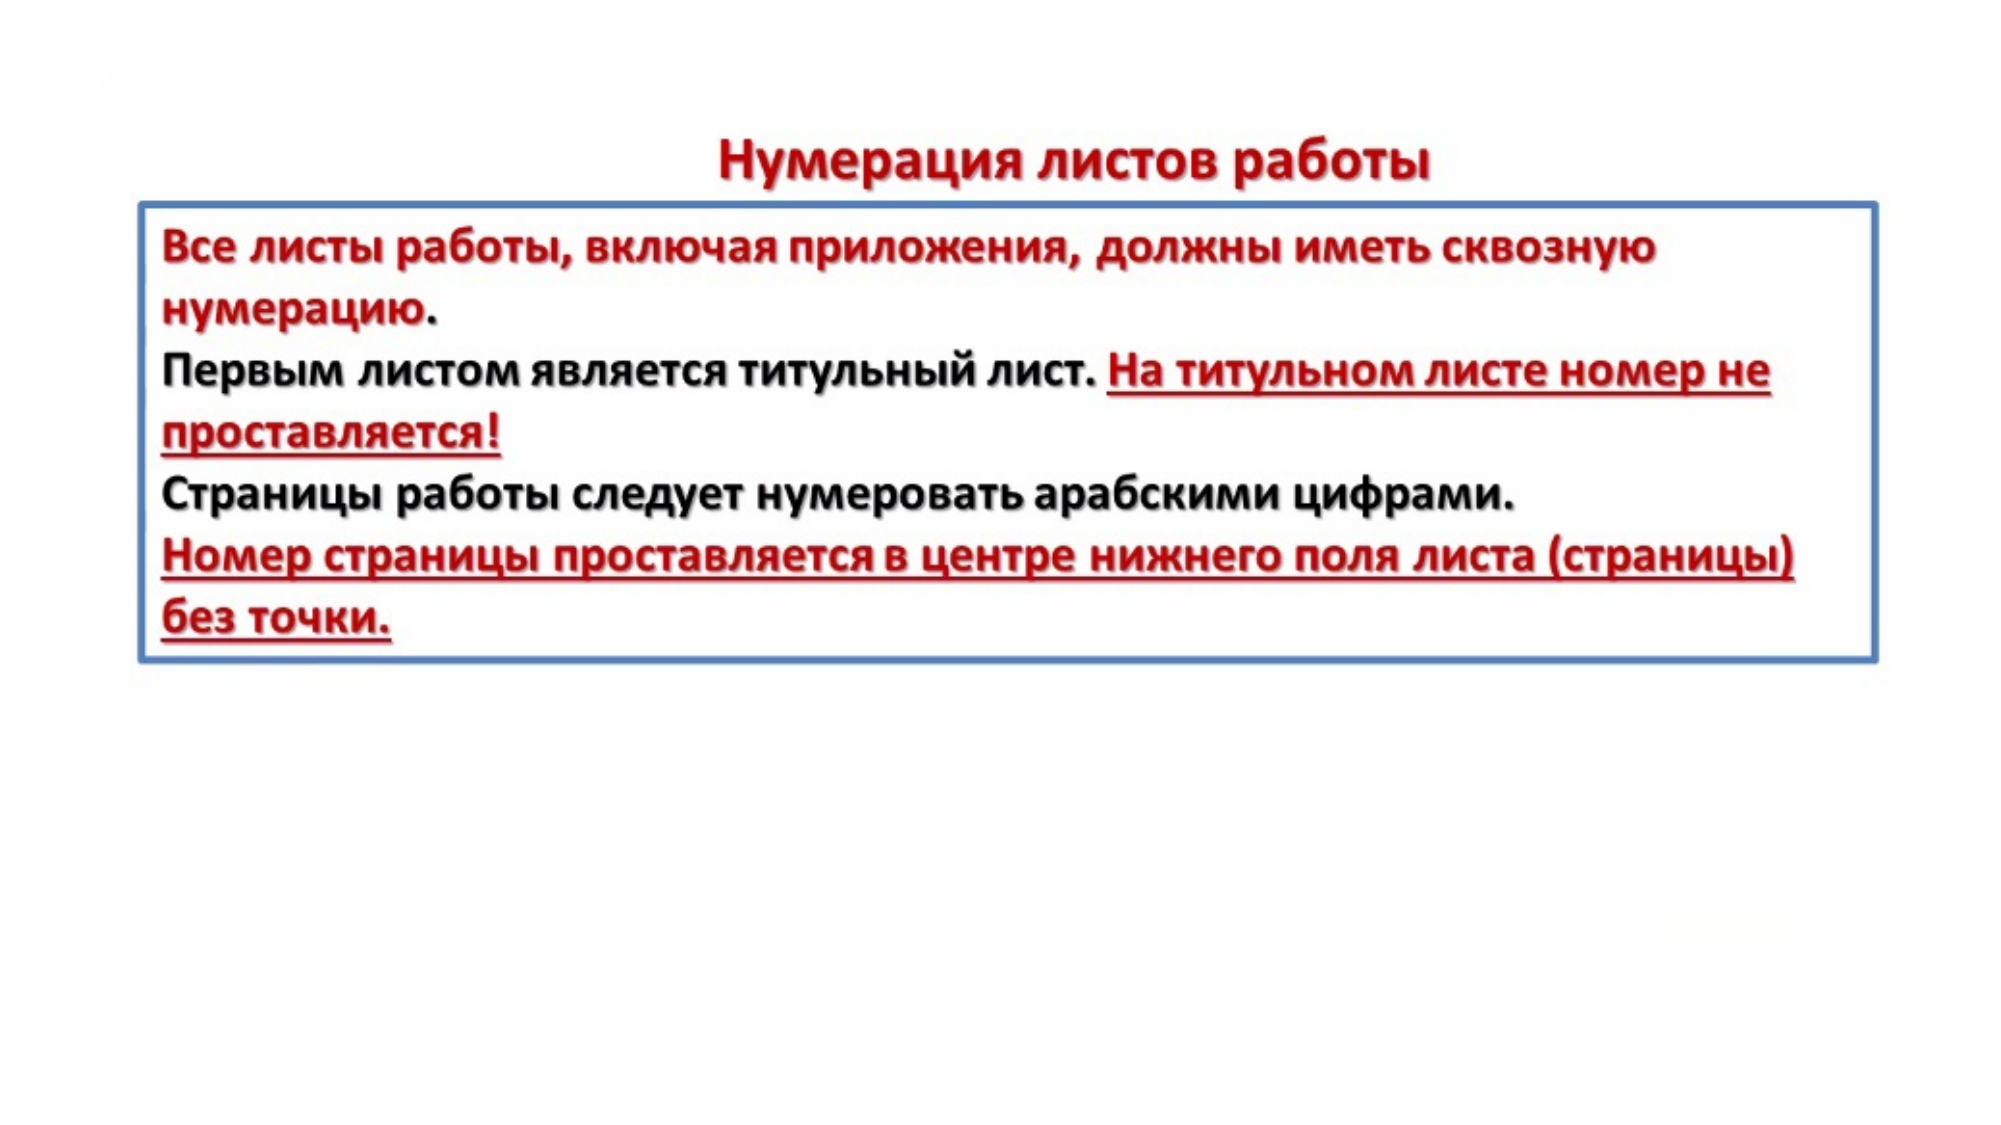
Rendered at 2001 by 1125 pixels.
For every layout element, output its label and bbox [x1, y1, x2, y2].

picture [101, 70, 1899, 1055]
